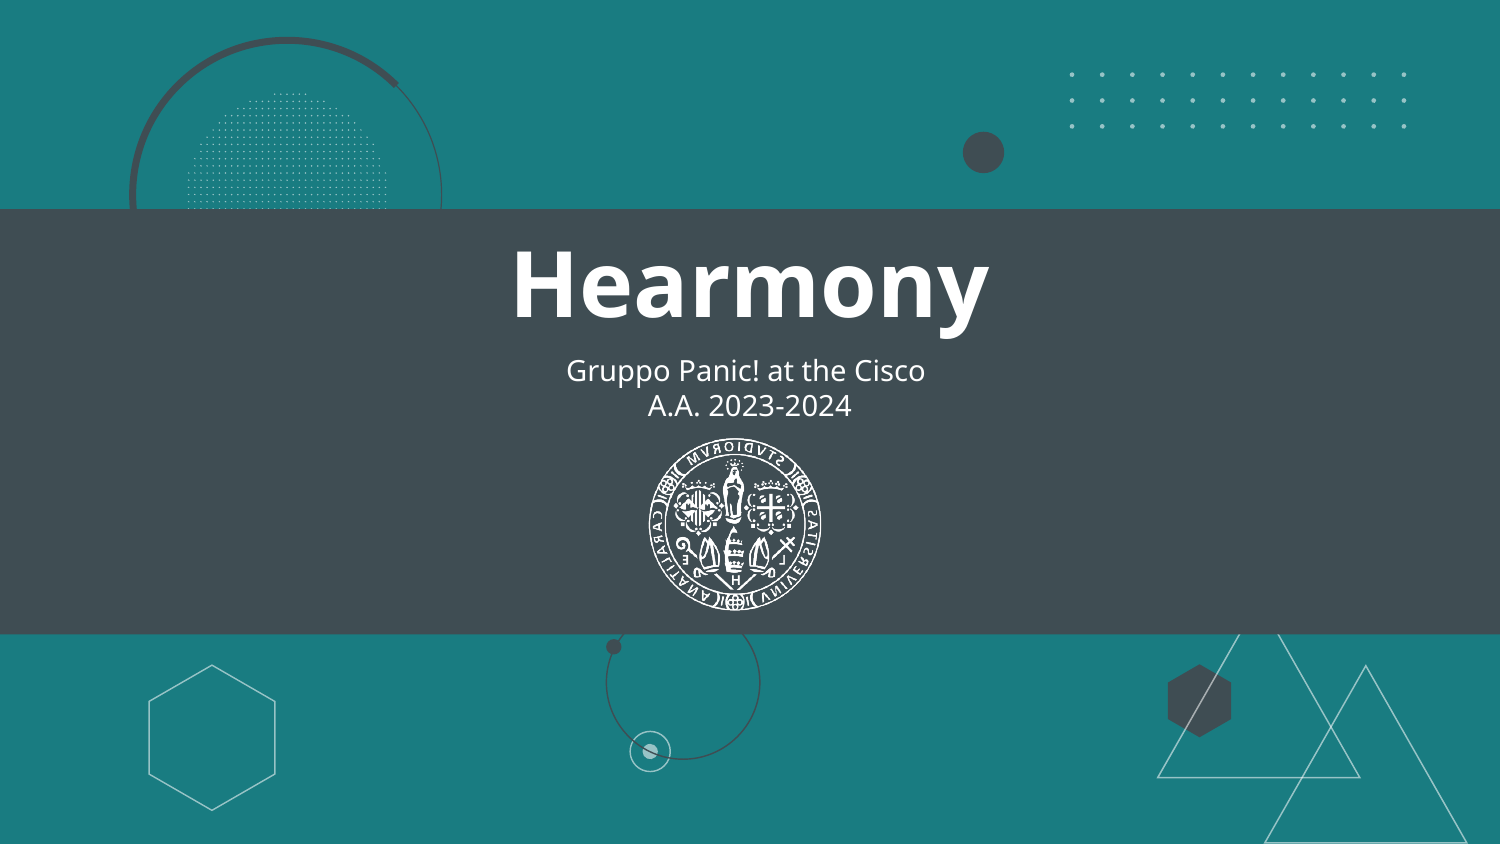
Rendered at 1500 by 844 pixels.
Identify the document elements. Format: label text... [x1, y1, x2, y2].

title Hearmony [278, 235, 1221, 337]
picture [648, 436, 822, 611]
subtitle Gruppo Panic! at the Cisco A.A. 2023-2024 [278, 337, 1221, 407]
